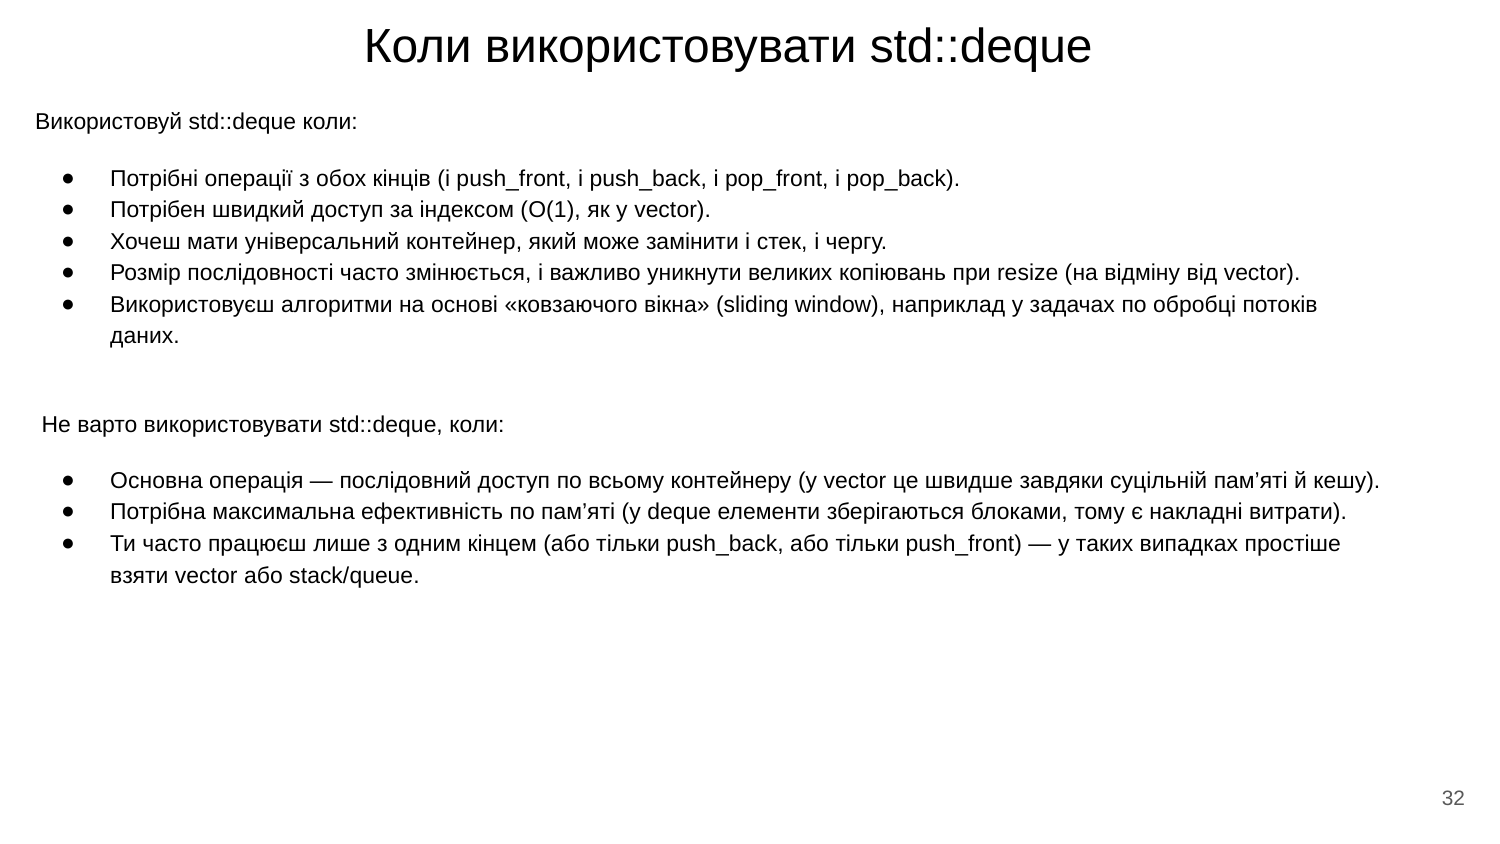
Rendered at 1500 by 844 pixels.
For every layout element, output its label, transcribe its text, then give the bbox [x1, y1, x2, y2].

title Коли використовувати std::deque [97, 0, 1360, 87]
text_box Використовуй std::deque коли: Потрібні операції з обох кінців (і push_front, і push_back, і pop_front, і pop_back). Потрібен швидкий доступ за індексом (O(1), як у vector). Хочеш мати універсальний контейнер, який може замінити і стек, і чергу. Розмір послідовності часто змінюється, і важливо уникнути великих копіювань при resize (на відміну від vector). Використовуєш алгоритми на основі «ковзаючого вікна» (sliding window), наприклад у задачах по обробці потоків даних. Не варто використовувати std::deque, коли: Основна операція — послідовний доступ по всьому контейнеру (у vector це швидше завдяки суцільній пам’яті й кешу). Потрібна максимальна ефективність по пам’яті (у deque елементи зберігаються блоками, тому є накладні витрати). Ти часто працюєш лише з одним кінцем (або тільки push_back, або тільки push_front) — у таких випадках простіше взяти vector або stack/queue. [20, 87, 1401, 603]
slide_number ‹#› [1389, 764, 1480, 830]
